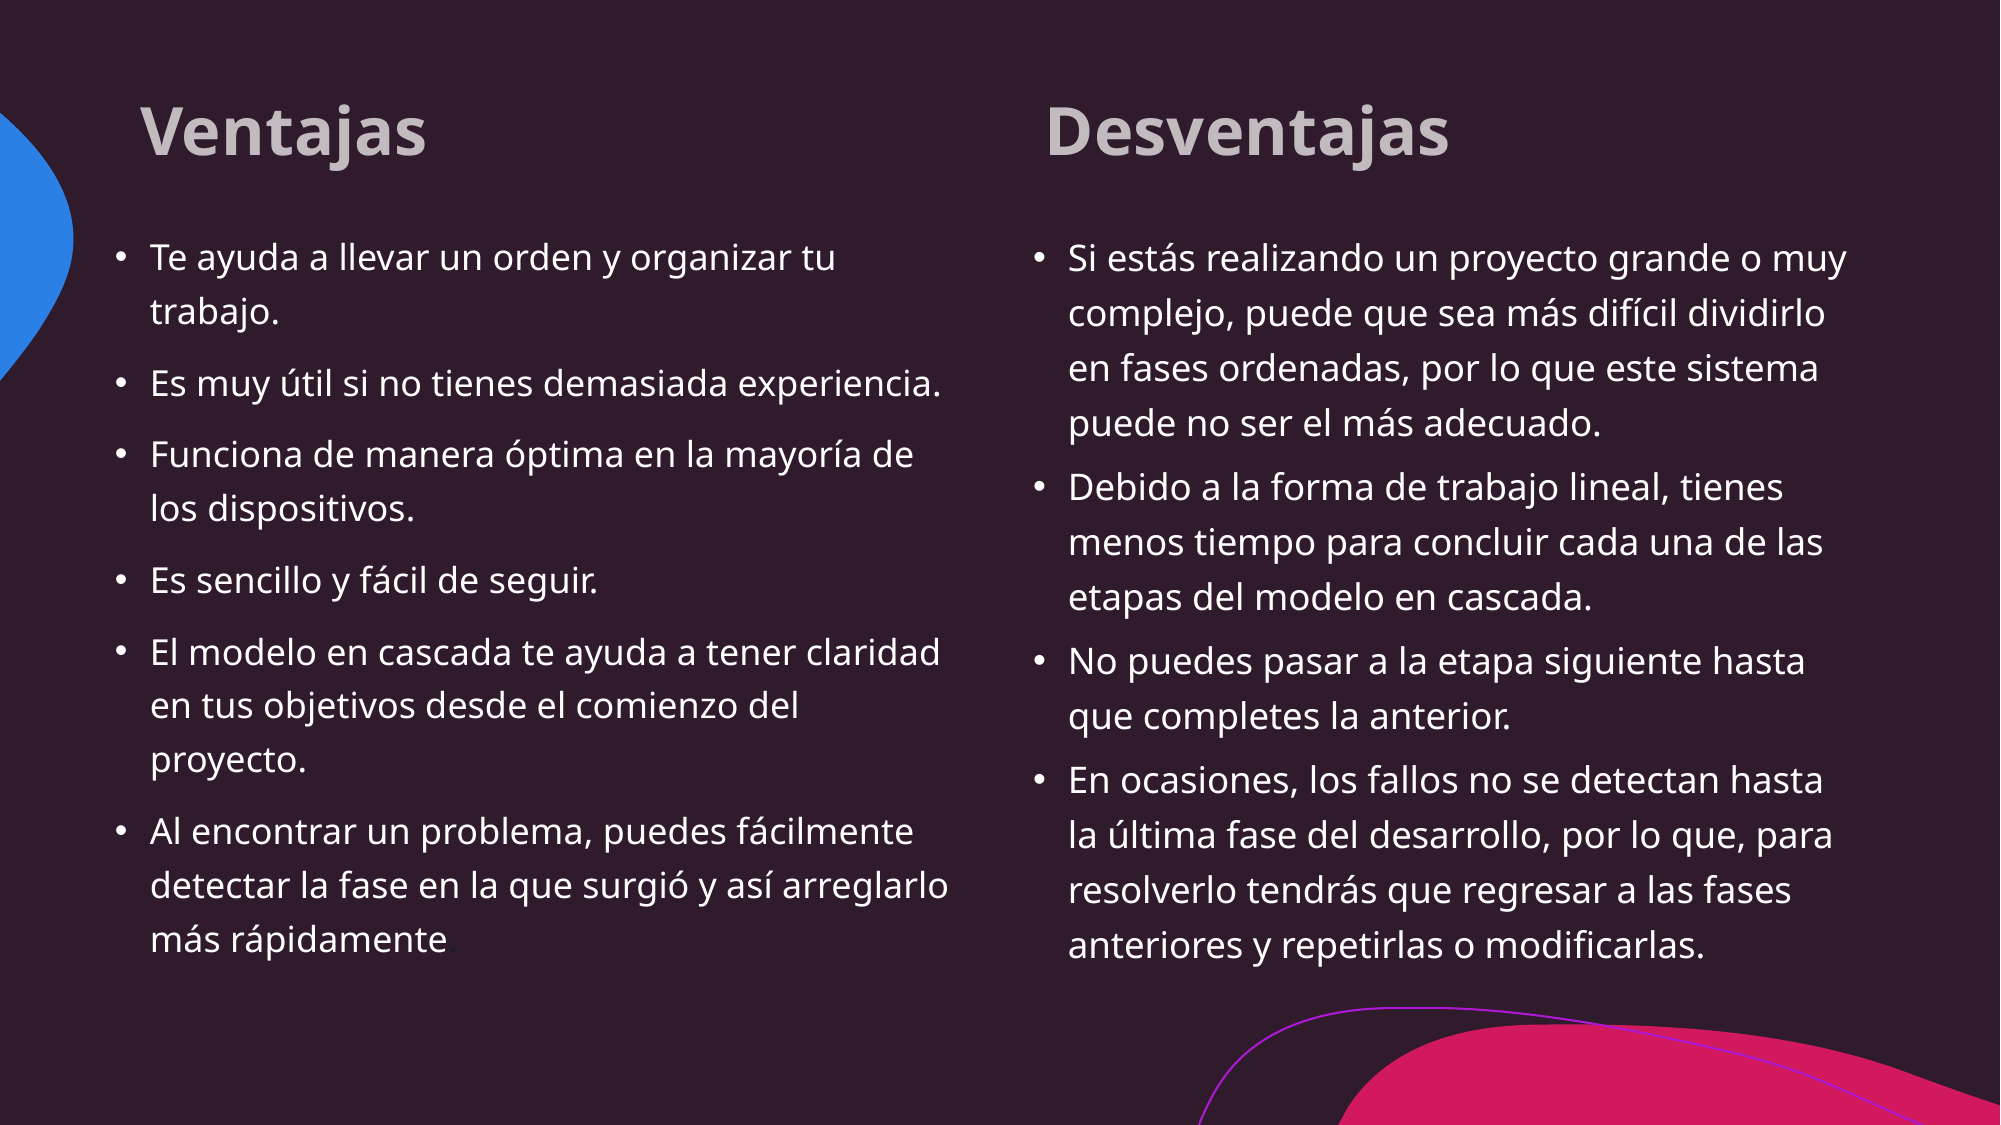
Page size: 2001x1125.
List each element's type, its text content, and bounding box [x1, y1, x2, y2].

list Ventajas [125, 51, 970, 177]
list Te ayuda a llevar un orden y organizar tu trabajo. Es muy útil si no tienes demasiada experiencia. Funciona de manera óptima en la mayoría de los dispositivos. Es sencillo y fácil de seguir. El modelo en cascada te ayuda a tener claridad en tus objetivos desde el comienzo del proyecto. Al encontrar un problema, puedes fácilmente detectar la fase en la que surgió y así arreglarlo más rápidamente. [99, 216, 970, 1014]
list Si estás realizando un proyecto grande o muy complejo, puede que sea más difícil dividirlo en fases ordenadas, por lo que este sistema puede no ser el más adecuado. Debido a la forma de trabajo lineal, tienes menos tiempo para concluir cada una de las etapas del modelo en cascada. No puedes pasar a la etapa siguiente hasta que completes la anterior. En ocasiones, los fallos no se detectan hasta la última fase del desarrollo, por lo que, para resolverlo tendrás que regresar a las fases anteriores y repetirlas o modificarlas. [1018, 216, 1875, 1074]
list Desventajas [1029, 51, 1875, 177]
